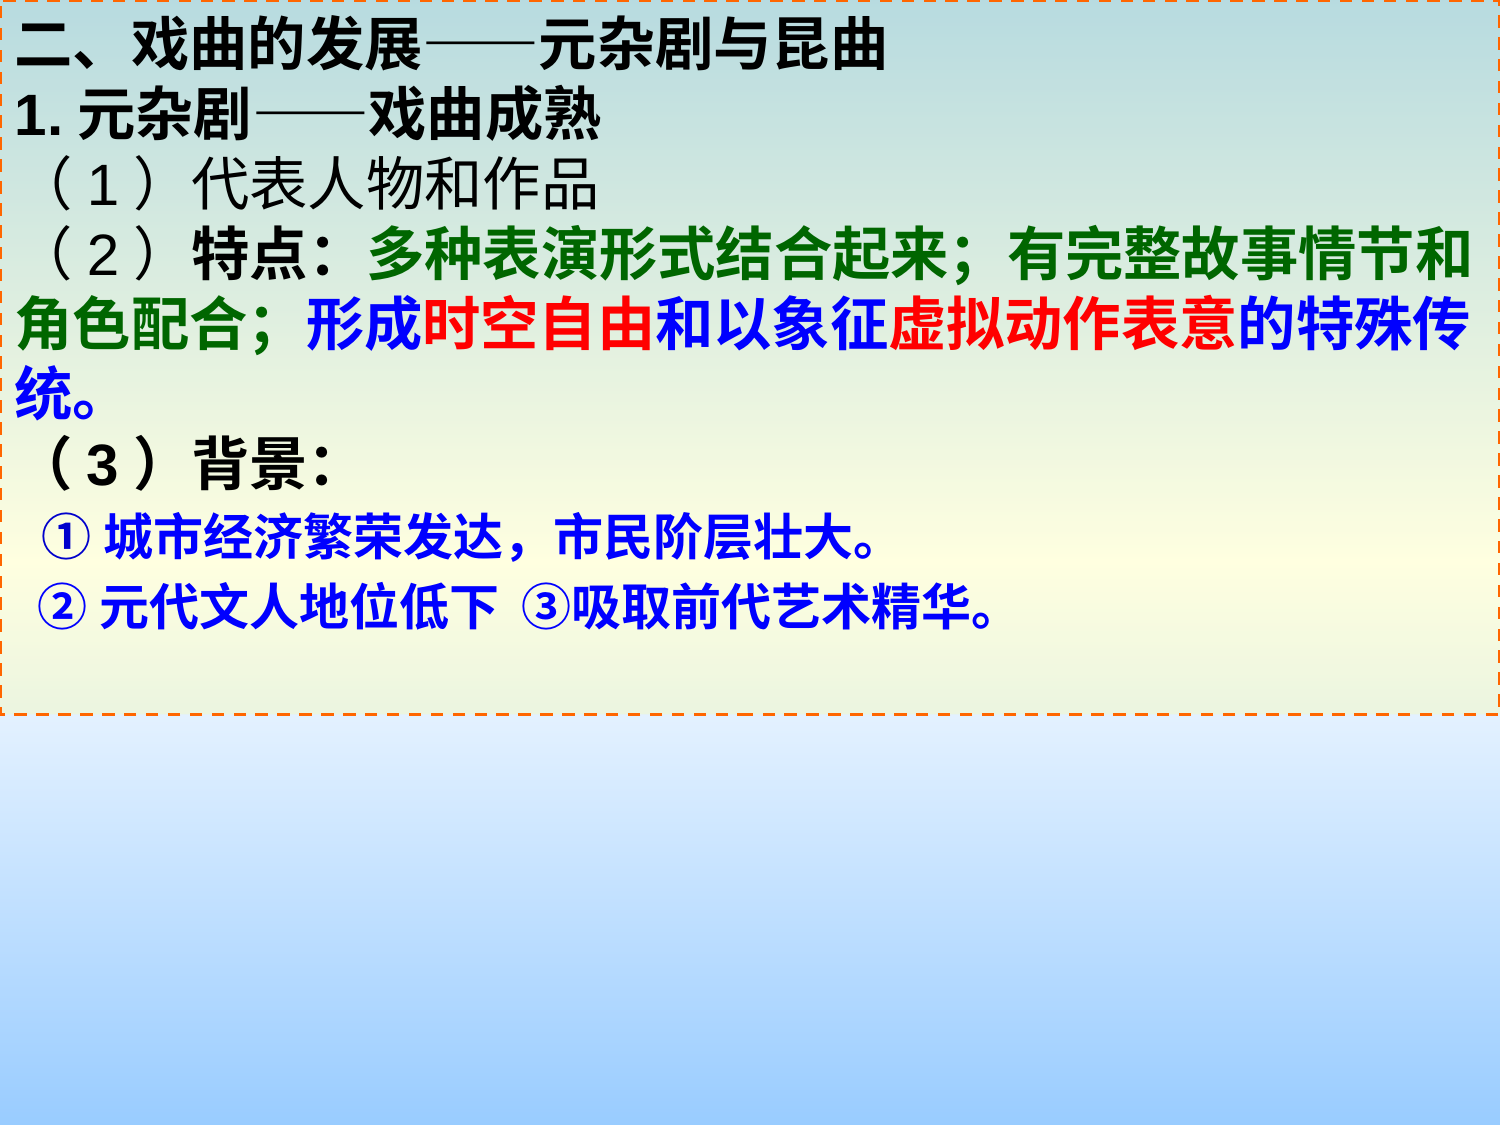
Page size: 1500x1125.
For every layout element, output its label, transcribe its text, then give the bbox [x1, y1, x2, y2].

text_box 二、戏曲的发展——元杂剧与昆曲 1.元杂剧——戏曲成熟 （1）代表人物和作品 （2）特点：多种表演形式结合起来；有完整故事情节和角色配合；形成时空自由和以象征虚拟动作表意的特殊传统。 （3）背景： ①城市经济繁荣发达，市民阶层壮大。 ②元代文人地位低下 ③吸取前代艺术精华。 [0, 0, 1500, 715]
